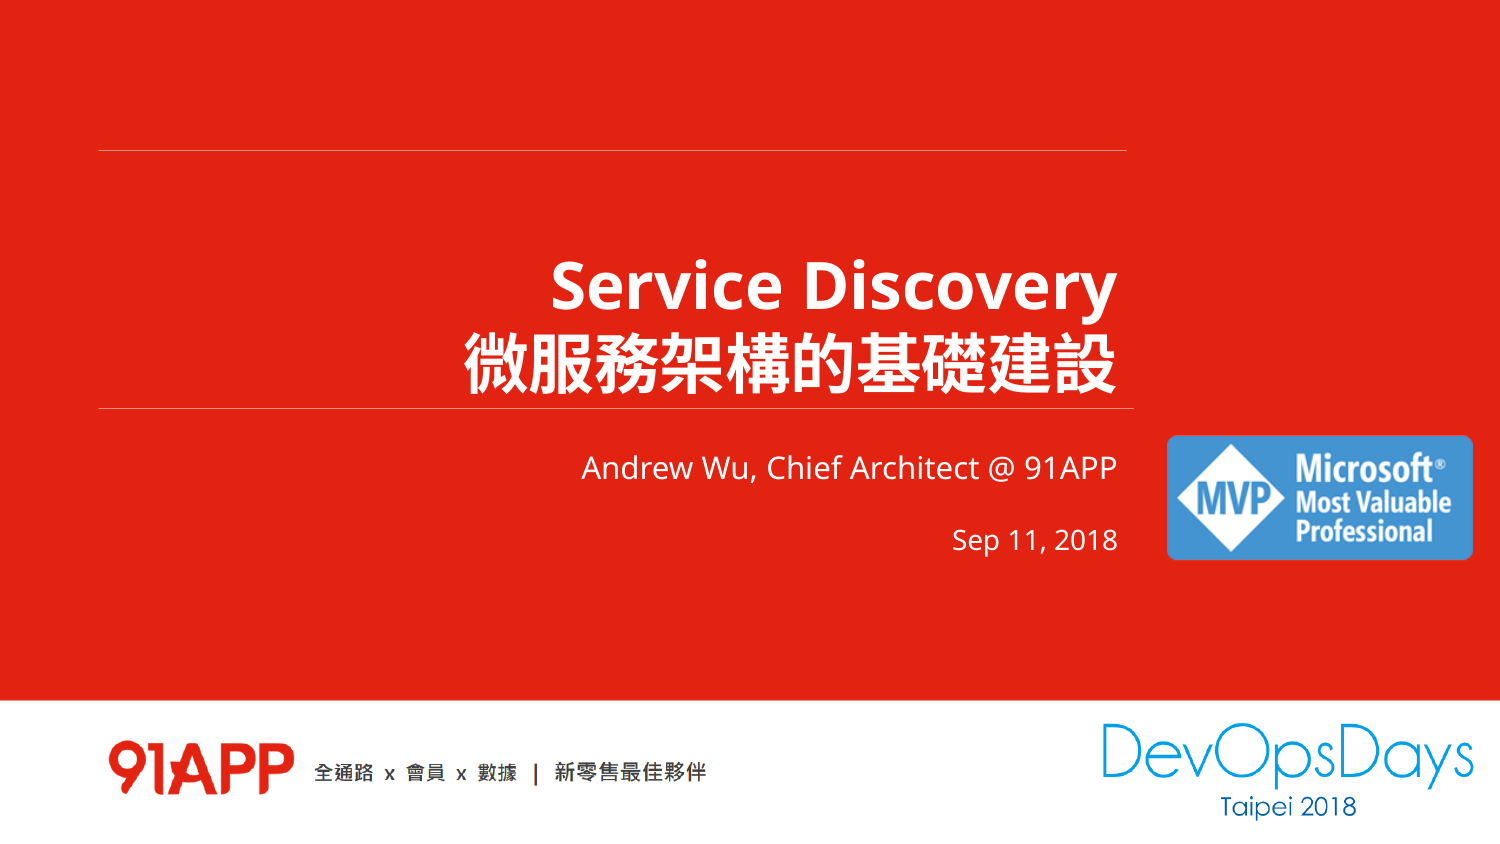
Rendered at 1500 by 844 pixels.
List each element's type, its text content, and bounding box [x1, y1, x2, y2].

text_box Andrew Wu, Chief Architect @ 91APP Sep 11, 2018 [97, 440, 1134, 564]
picture [0, 0, 1500, 844]
text_box Service Discovery 微服務架構的基礎建設 [97, 236, 1134, 410]
